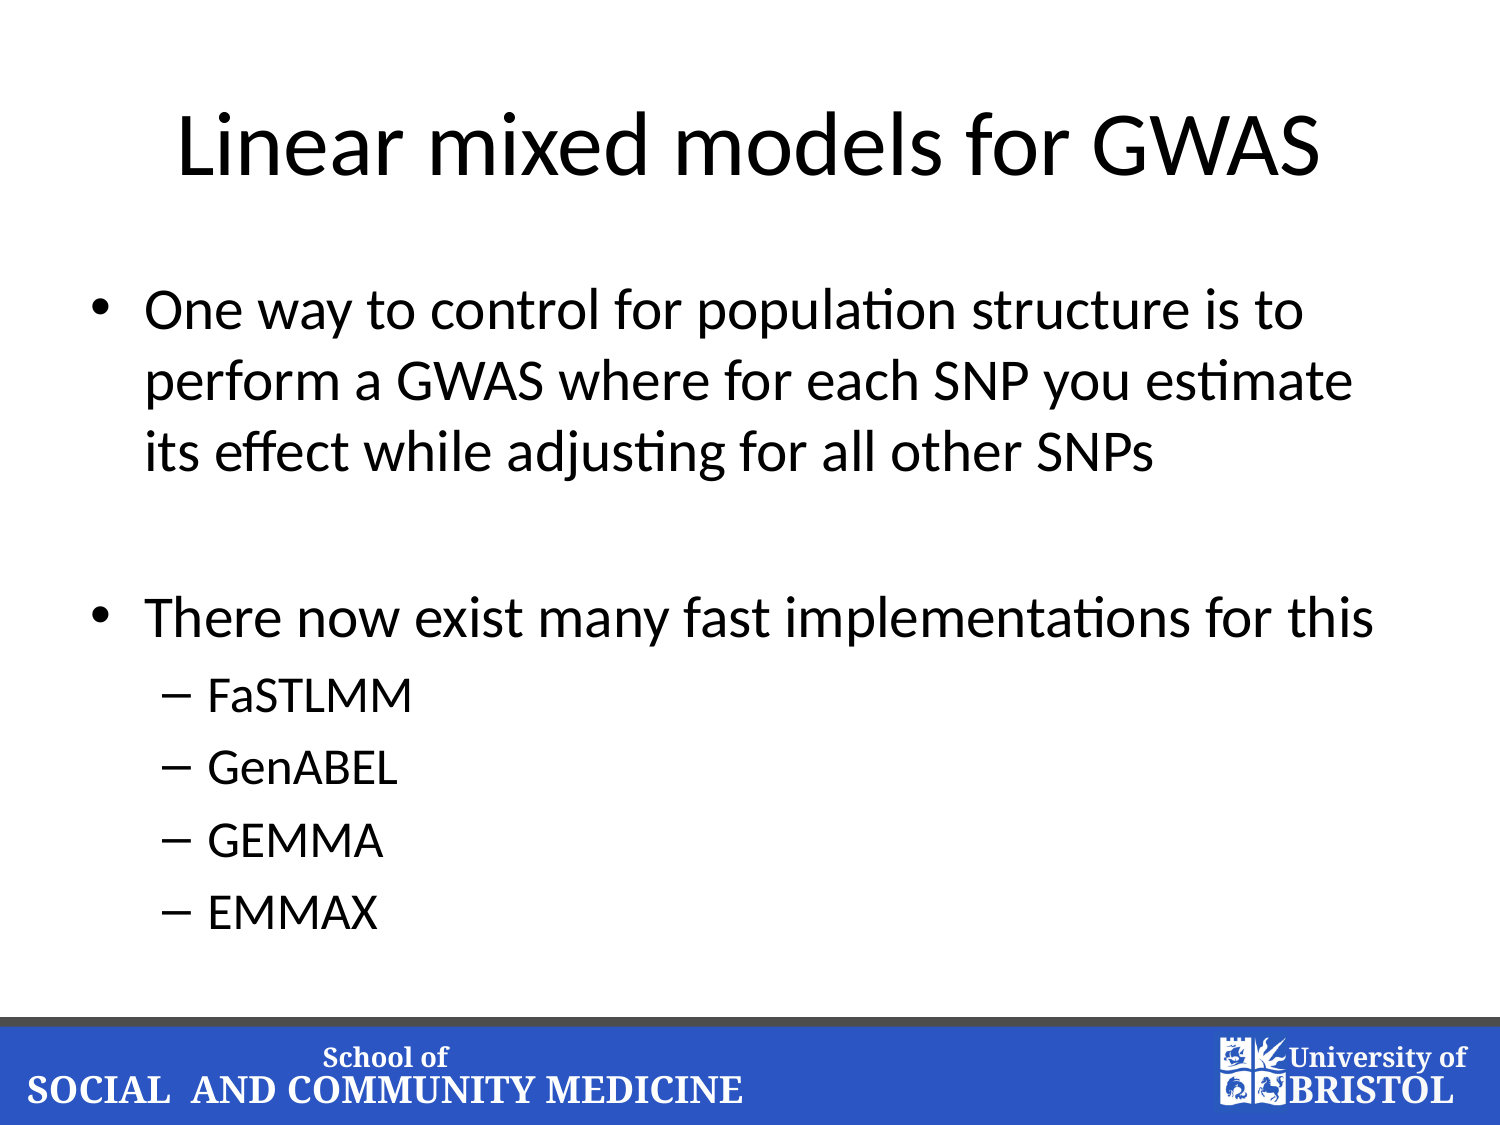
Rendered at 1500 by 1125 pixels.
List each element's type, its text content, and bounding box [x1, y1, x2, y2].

title Linear mixed models for GWAS [75, 45, 1425, 233]
list One way to control for population structure is to perform a GWAS where for each SNP you estimate its effect while adjusting for all other SNPs There now exist many fast implementations for this FaSTLMM GenABEL GEMMA EMMAX [75, 262, 1425, 1005]
picture [1214, 1031, 1288, 1113]
